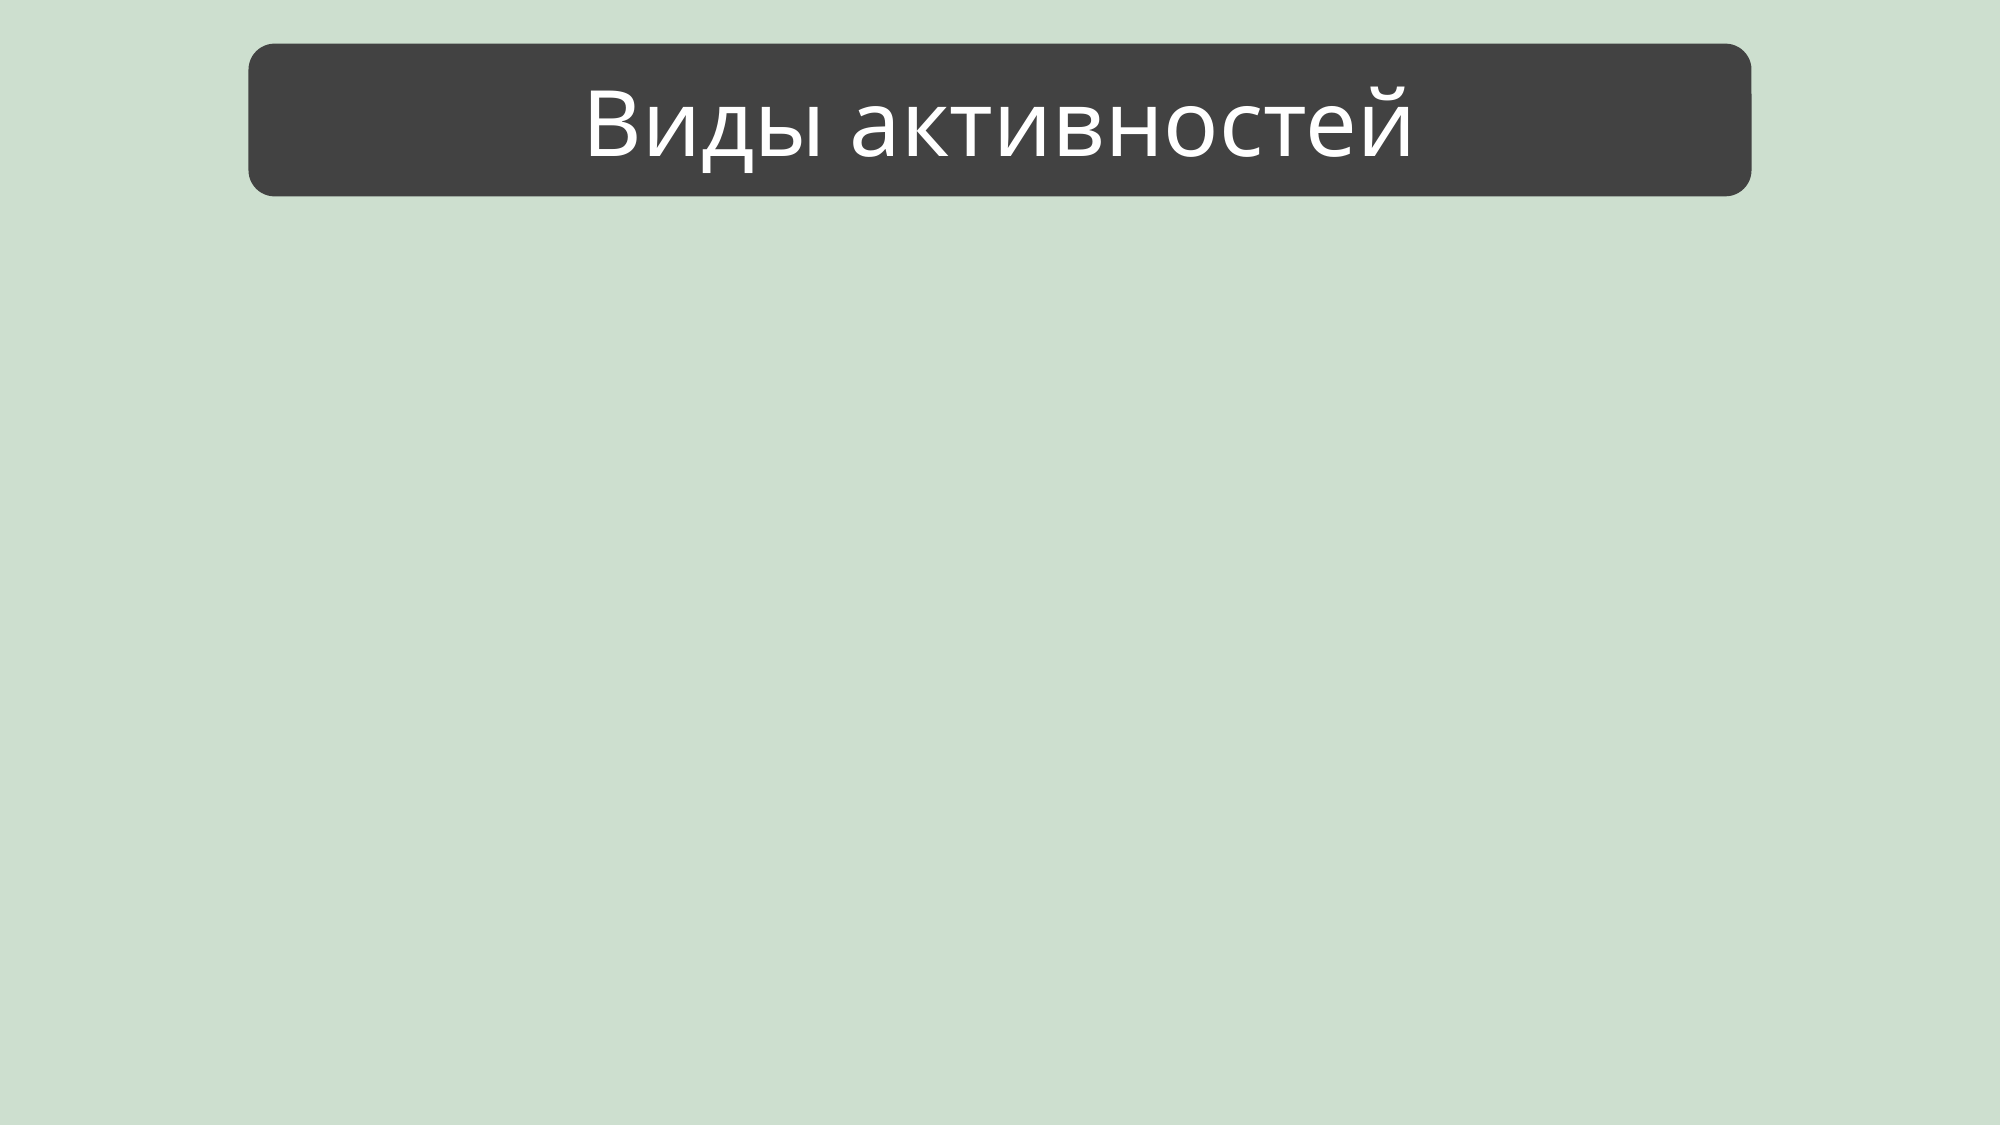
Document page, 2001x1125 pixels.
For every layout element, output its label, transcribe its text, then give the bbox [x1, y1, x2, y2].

text_box Виды активностей [248, 43, 1752, 197]
